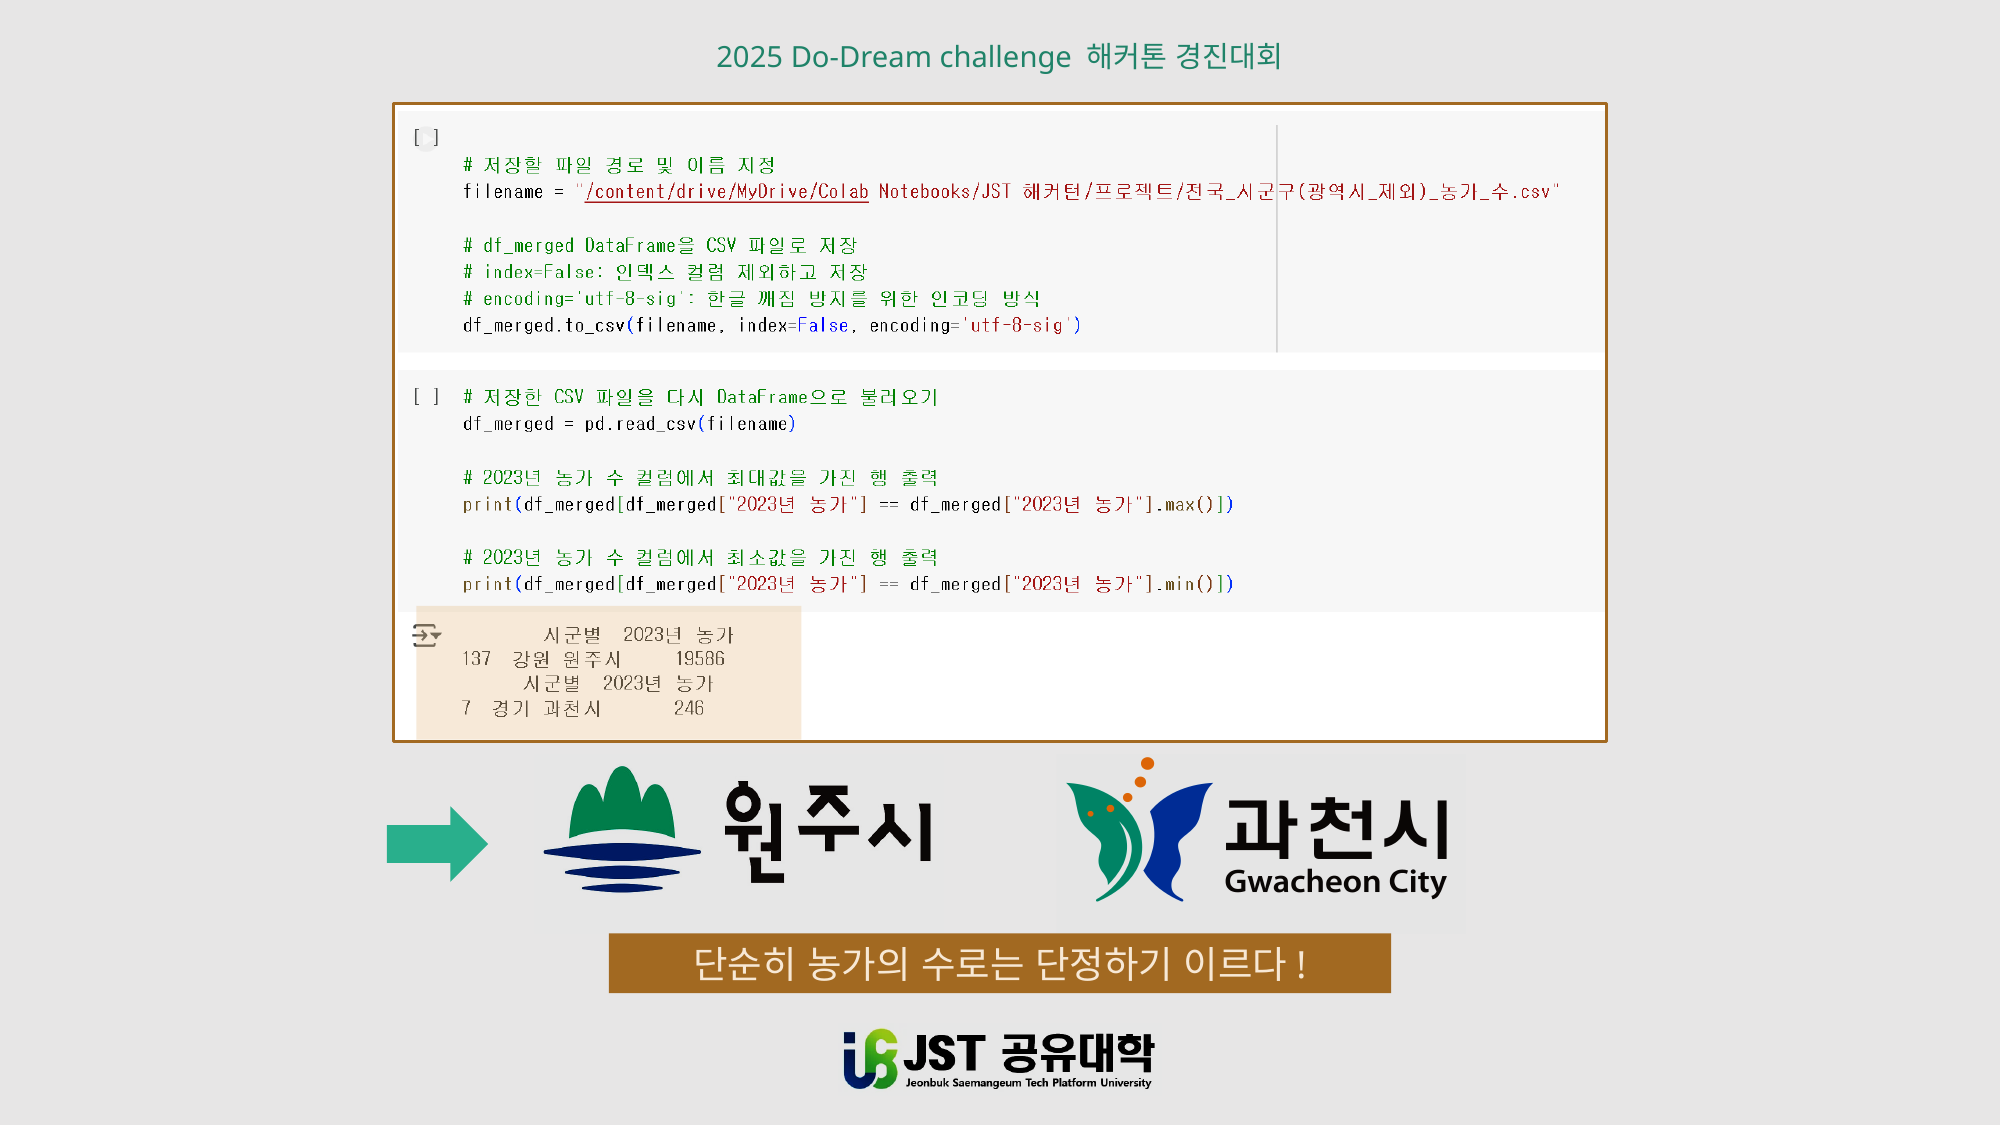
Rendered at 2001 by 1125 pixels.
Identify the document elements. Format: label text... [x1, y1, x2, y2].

picture [395, 105, 1605, 740]
picture [838, 1023, 1162, 1096]
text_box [534, 754, 1466, 934]
text_box 단순히 농가의 수로는 단정하기 이르다! [608, 934, 1392, 994]
text_box [385, 803, 490, 885]
text_box 2025 Do-Dream challenge 해커톤 경진대회 [499, 31, 1501, 82]
